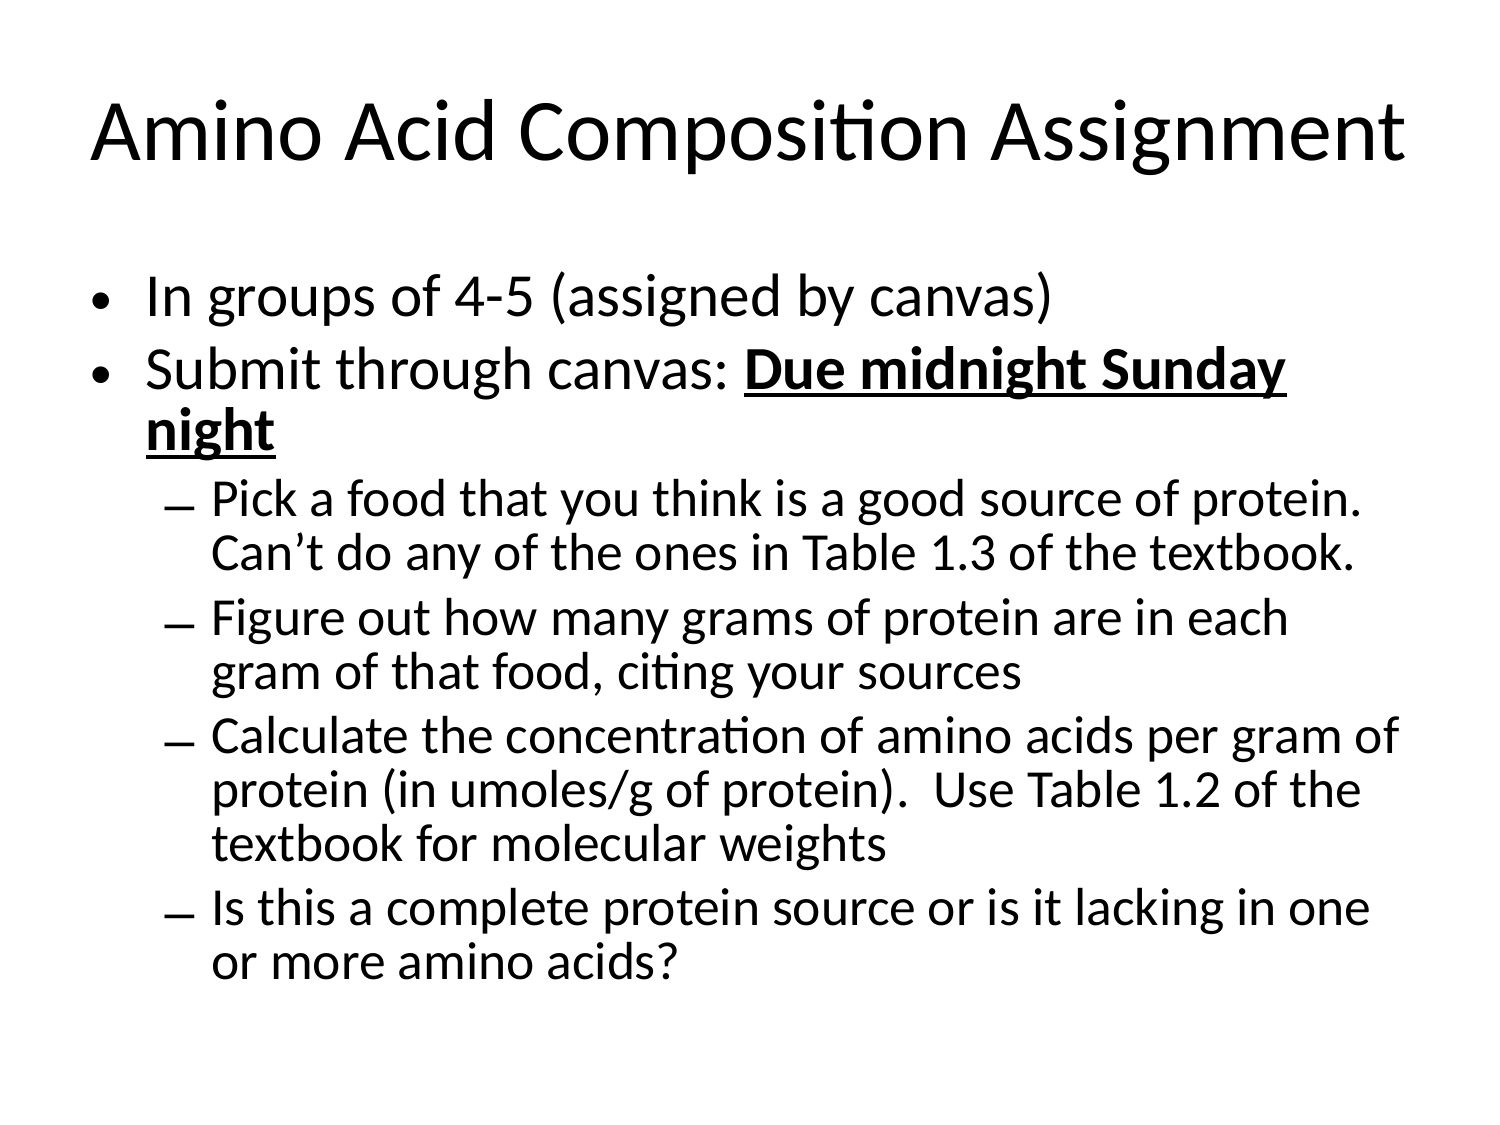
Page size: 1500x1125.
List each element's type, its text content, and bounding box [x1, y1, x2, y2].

title Amino Acid Composition Assignment [75, 45, 1425, 233]
list In groups of 4-5 (assigned by canvas) Submit through canvas: Due midnight Sunday night Pick a food that you think is a good source of protein. Can’t do any of the ones in Table 1.3 of the textbook. Figure out how many grams of protein are in each gram of that food, citing your sources Calculate the concentration of amino acids per gram of protein (in umoles/g of protein). Use Table 1.2 of the textbook for molecular weights Is this a complete protein source or is it lacking in one or more amino acids? [75, 262, 1425, 1005]
